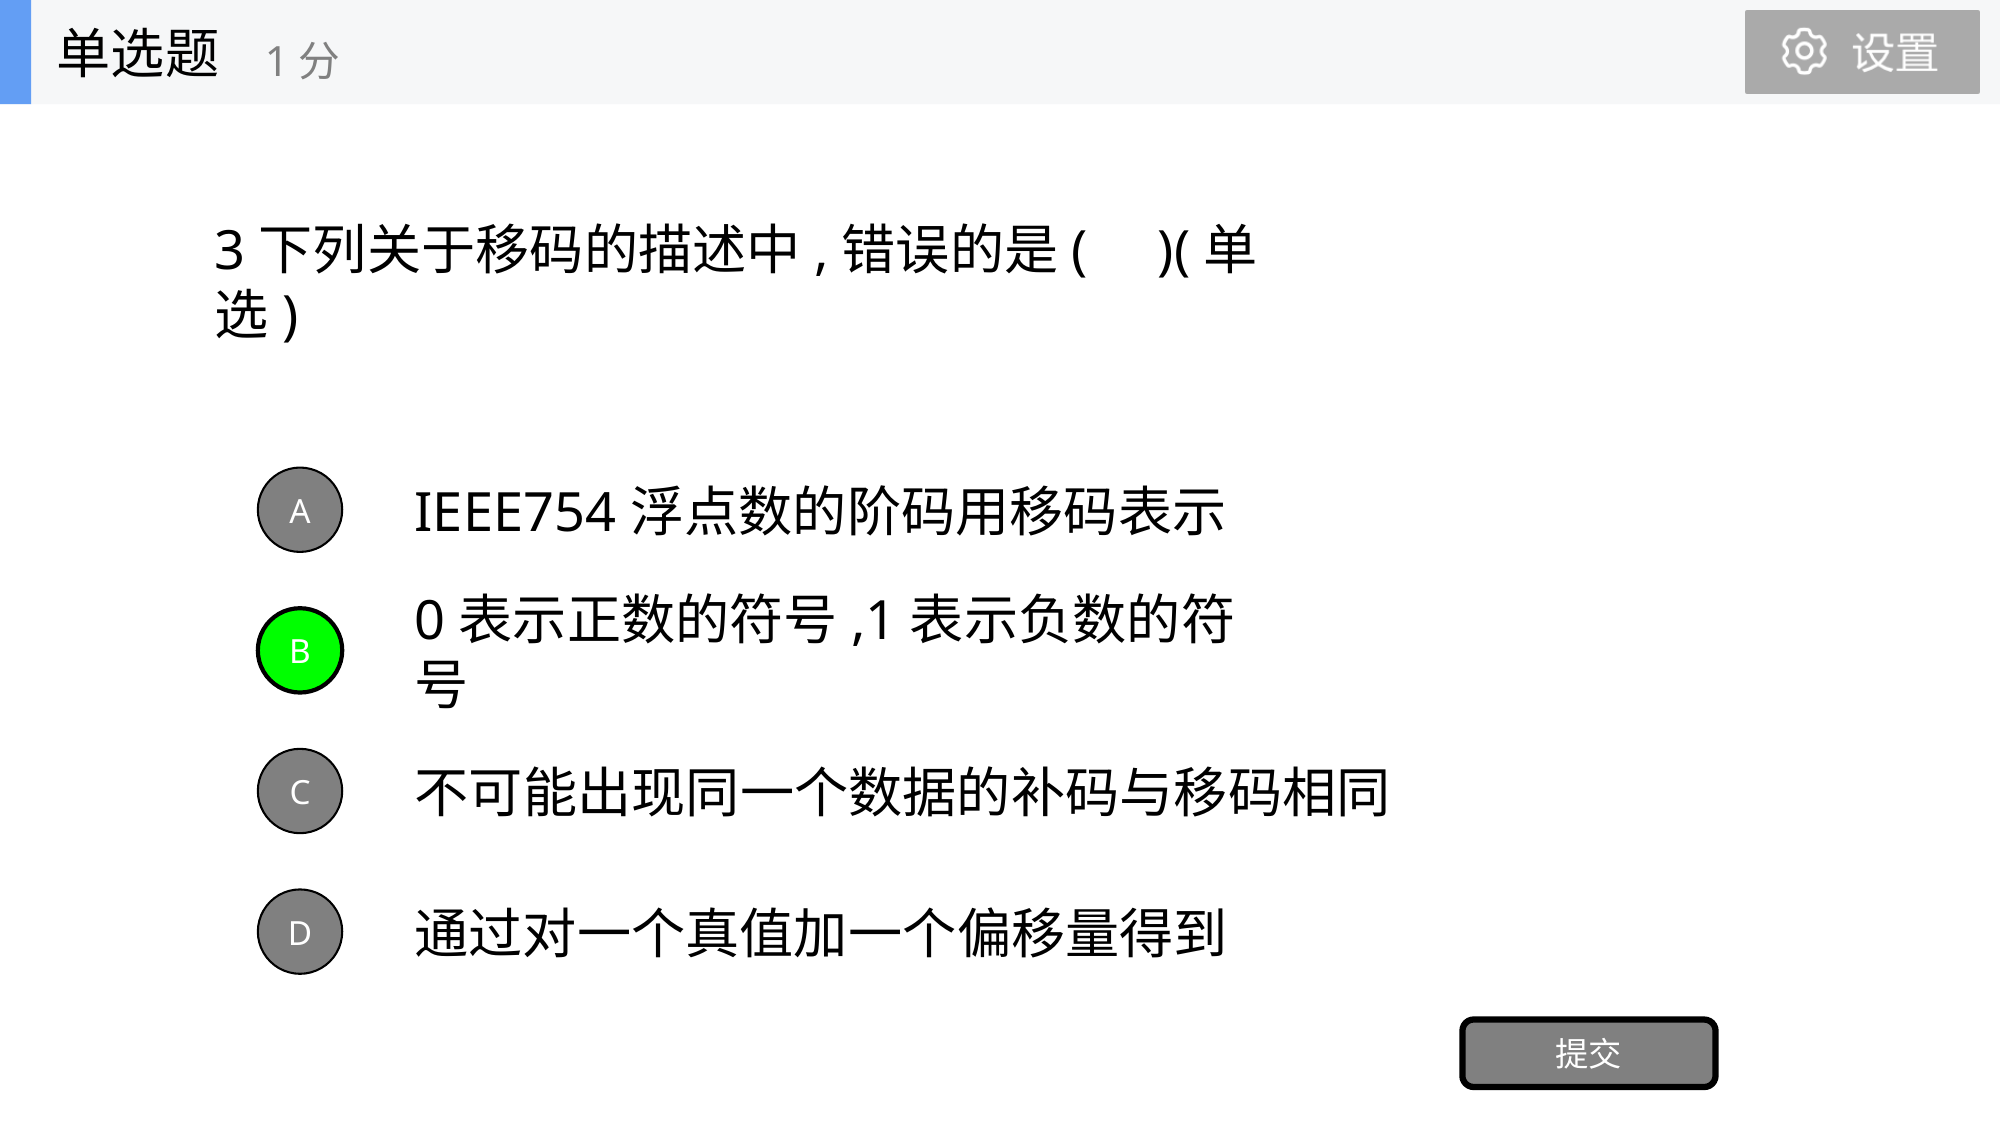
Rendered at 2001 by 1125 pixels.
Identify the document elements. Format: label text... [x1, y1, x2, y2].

picture [1745, 10, 1980, 94]
text_box C [256, 747, 344, 835]
text_box 提交 [1461, 1018, 1717, 1089]
text_box IEEE754浮点数的阶码用移码表示 [399, 469, 1243, 550]
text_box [0, 0, 2000, 105]
text_box B [256, 607, 344, 694]
text_box 不可能出现同一个数据的补码与移码相同 [399, 751, 1422, 831]
text_box D [256, 888, 344, 975]
text_box 通过对一个真值加一个偏移量得到 [399, 891, 1259, 972]
text_box 0表示正数的符号,1表示负数的符号 [399, 578, 1281, 723]
text_box A [256, 466, 344, 553]
text_box 3下列关于移码的描述中,错误的是( )(单选) [199, 207, 1311, 353]
